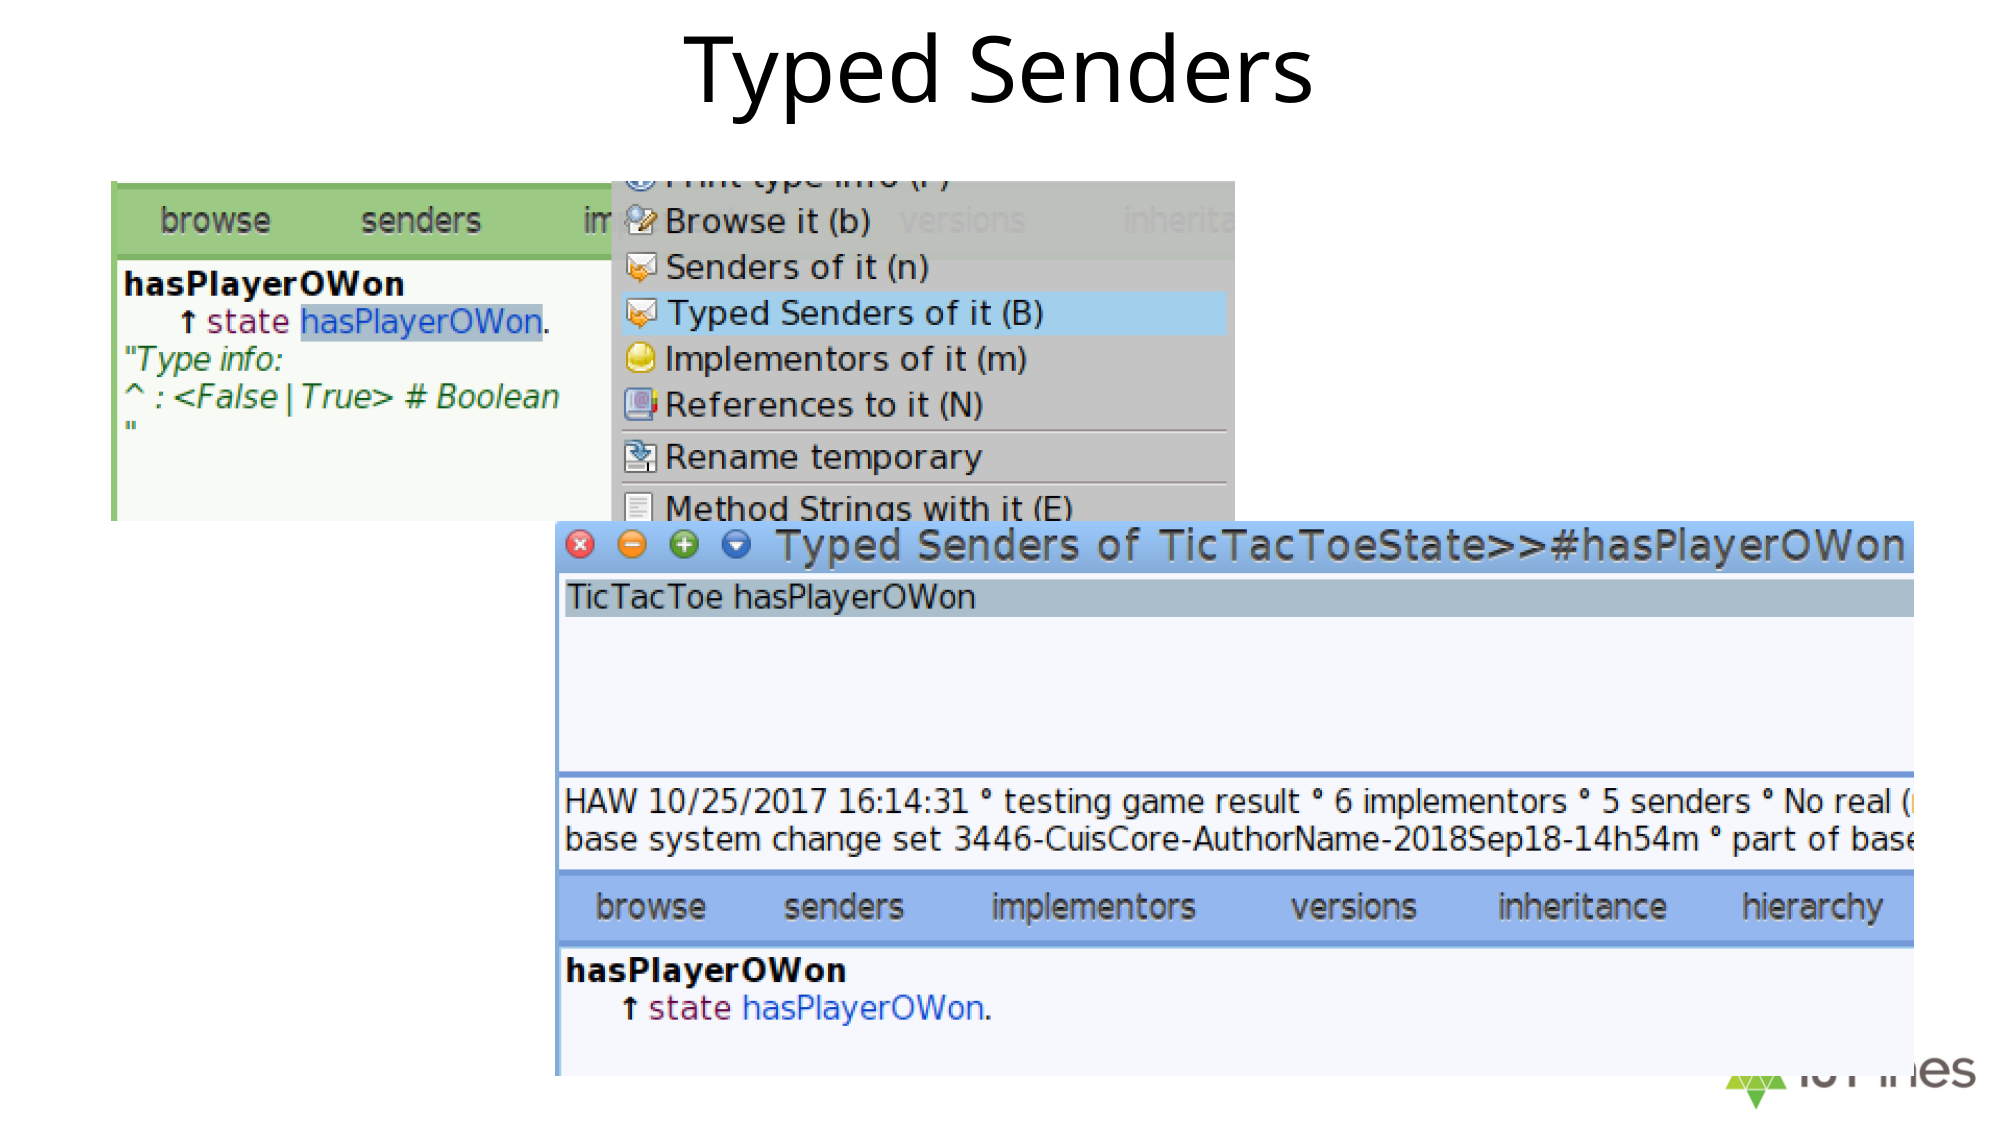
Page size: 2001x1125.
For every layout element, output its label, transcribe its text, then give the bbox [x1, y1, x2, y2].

title Typed Senders [137, 0, 1863, 182]
picture [111, 181, 1992, 1124]
